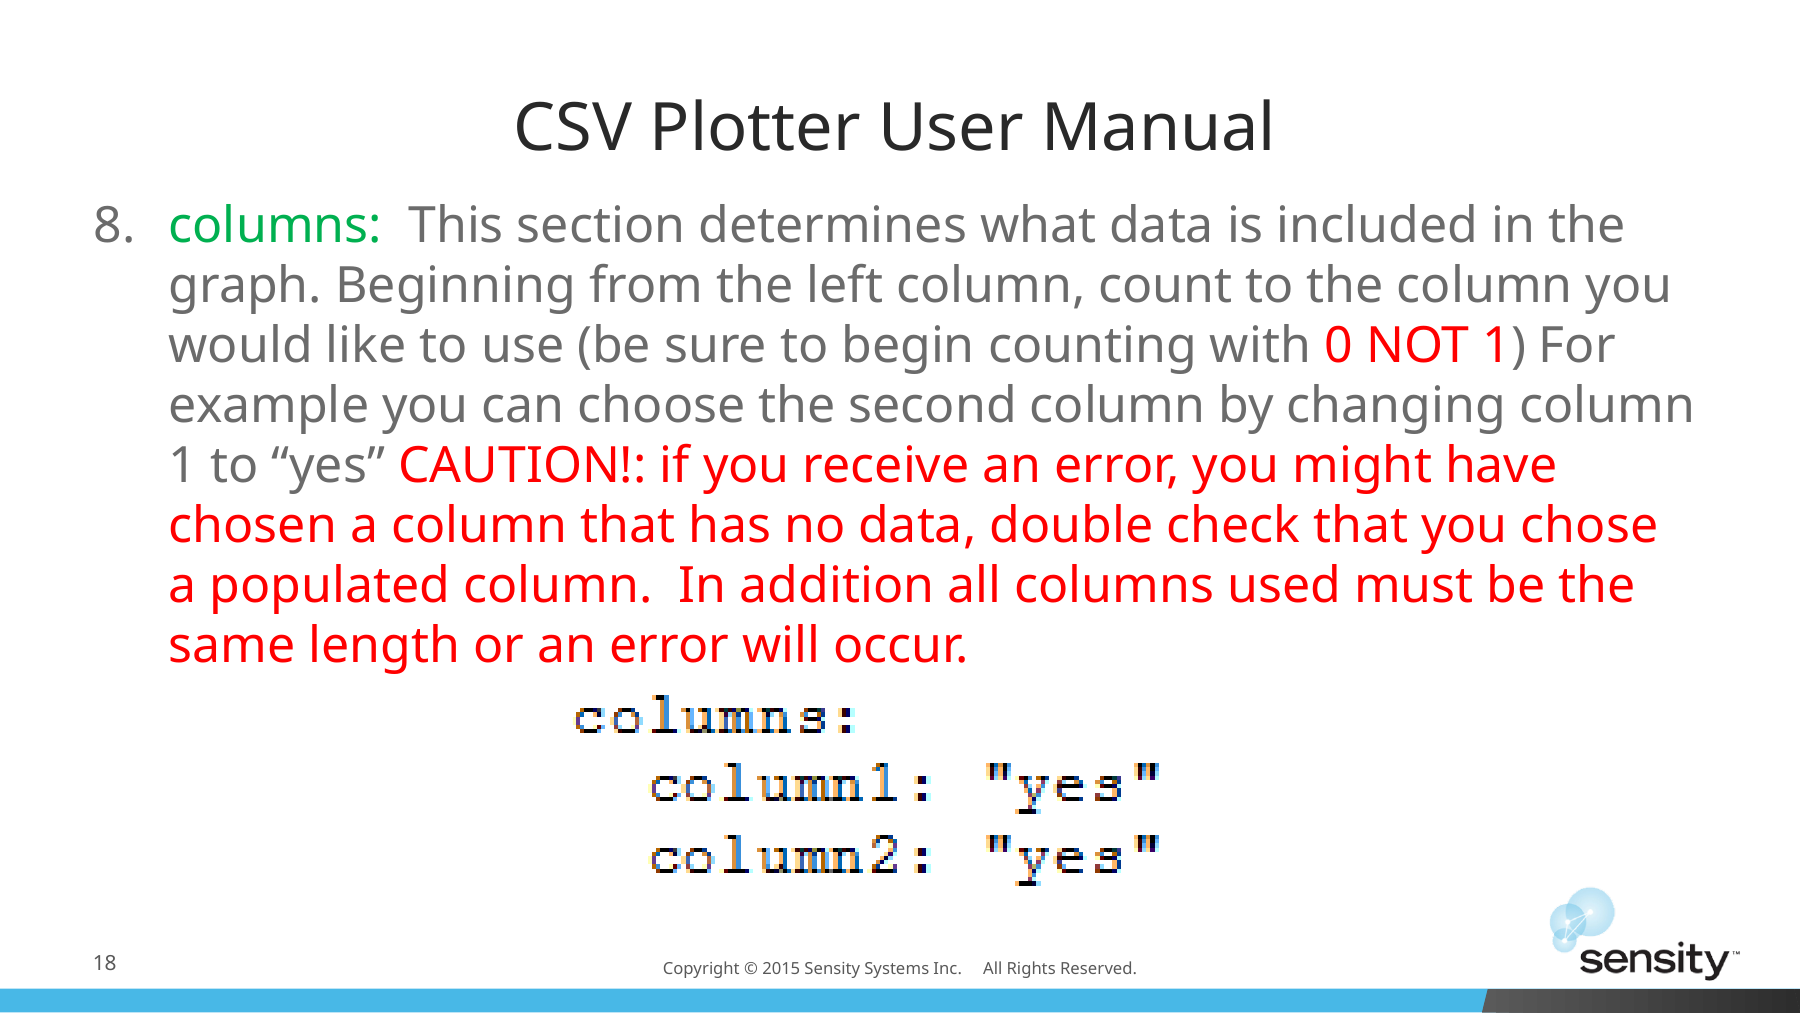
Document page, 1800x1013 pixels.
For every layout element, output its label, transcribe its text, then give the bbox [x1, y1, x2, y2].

title CSV Plotter User Manual [93, 55, 1713, 166]
list columns: This section determines what data is included in the graph. Beginning from the left column, count to the column you would like to use (be sure to begin counting with 0 NOT 1) For example you can choose the second column by changing column 1 to “yes” CAUTION!: if you receive an error, you might have chosen a column that has no data, double check that you chose a populated column. In addition all columns used must be the same length or an error will occur. [93, 184, 1714, 902]
picture [1535, 882, 1756, 983]
picture [572, 679, 1180, 934]
